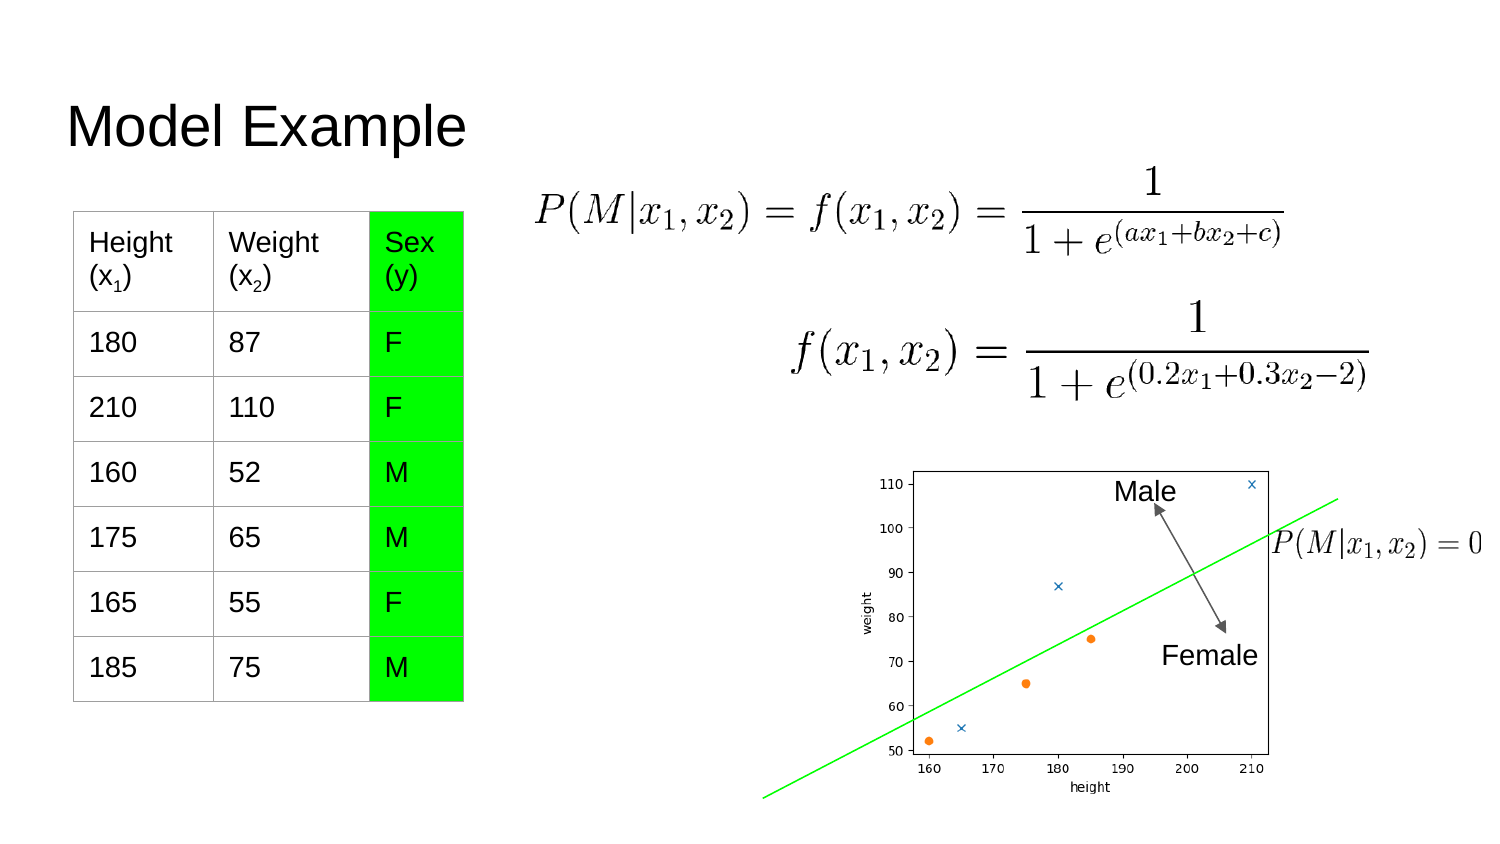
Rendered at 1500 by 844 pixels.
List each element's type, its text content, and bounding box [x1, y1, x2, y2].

picture [1271, 528, 1482, 559]
table_cell 180 [74, 312, 213, 376]
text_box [762, 498, 1339, 799]
table_cell F [370, 312, 463, 376]
table_cell 65 [214, 507, 369, 571]
table_cell 210 [74, 377, 213, 441]
table_cell F [370, 377, 463, 441]
table_cell 185 [74, 637, 213, 701]
table_header Sex (y) [370, 212, 463, 311]
table_cell 87 [214, 312, 369, 376]
table_cell M [370, 637, 463, 701]
table_header Height (x1) [74, 212, 213, 311]
table_cell 52 [214, 442, 369, 506]
table_cell F [370, 572, 463, 636]
table_cell M [370, 507, 463, 571]
picture [790, 299, 1369, 401]
table_cell 55 [214, 572, 369, 636]
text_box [1193, 574, 1227, 634]
table_header Weight (x2) [214, 212, 369, 311]
title Model Example [51, 72, 1449, 167]
table_cell 165 [74, 572, 213, 636]
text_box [1153, 502, 1195, 574]
table_cell M [370, 442, 463, 506]
table_cell 160 [74, 442, 213, 506]
table_cell 175 [74, 507, 213, 571]
picture [533, 166, 1285, 256]
picture [854, 456, 1279, 498]
table_cell 75 [214, 637, 369, 701]
table_cell 110 [214, 377, 369, 441]
